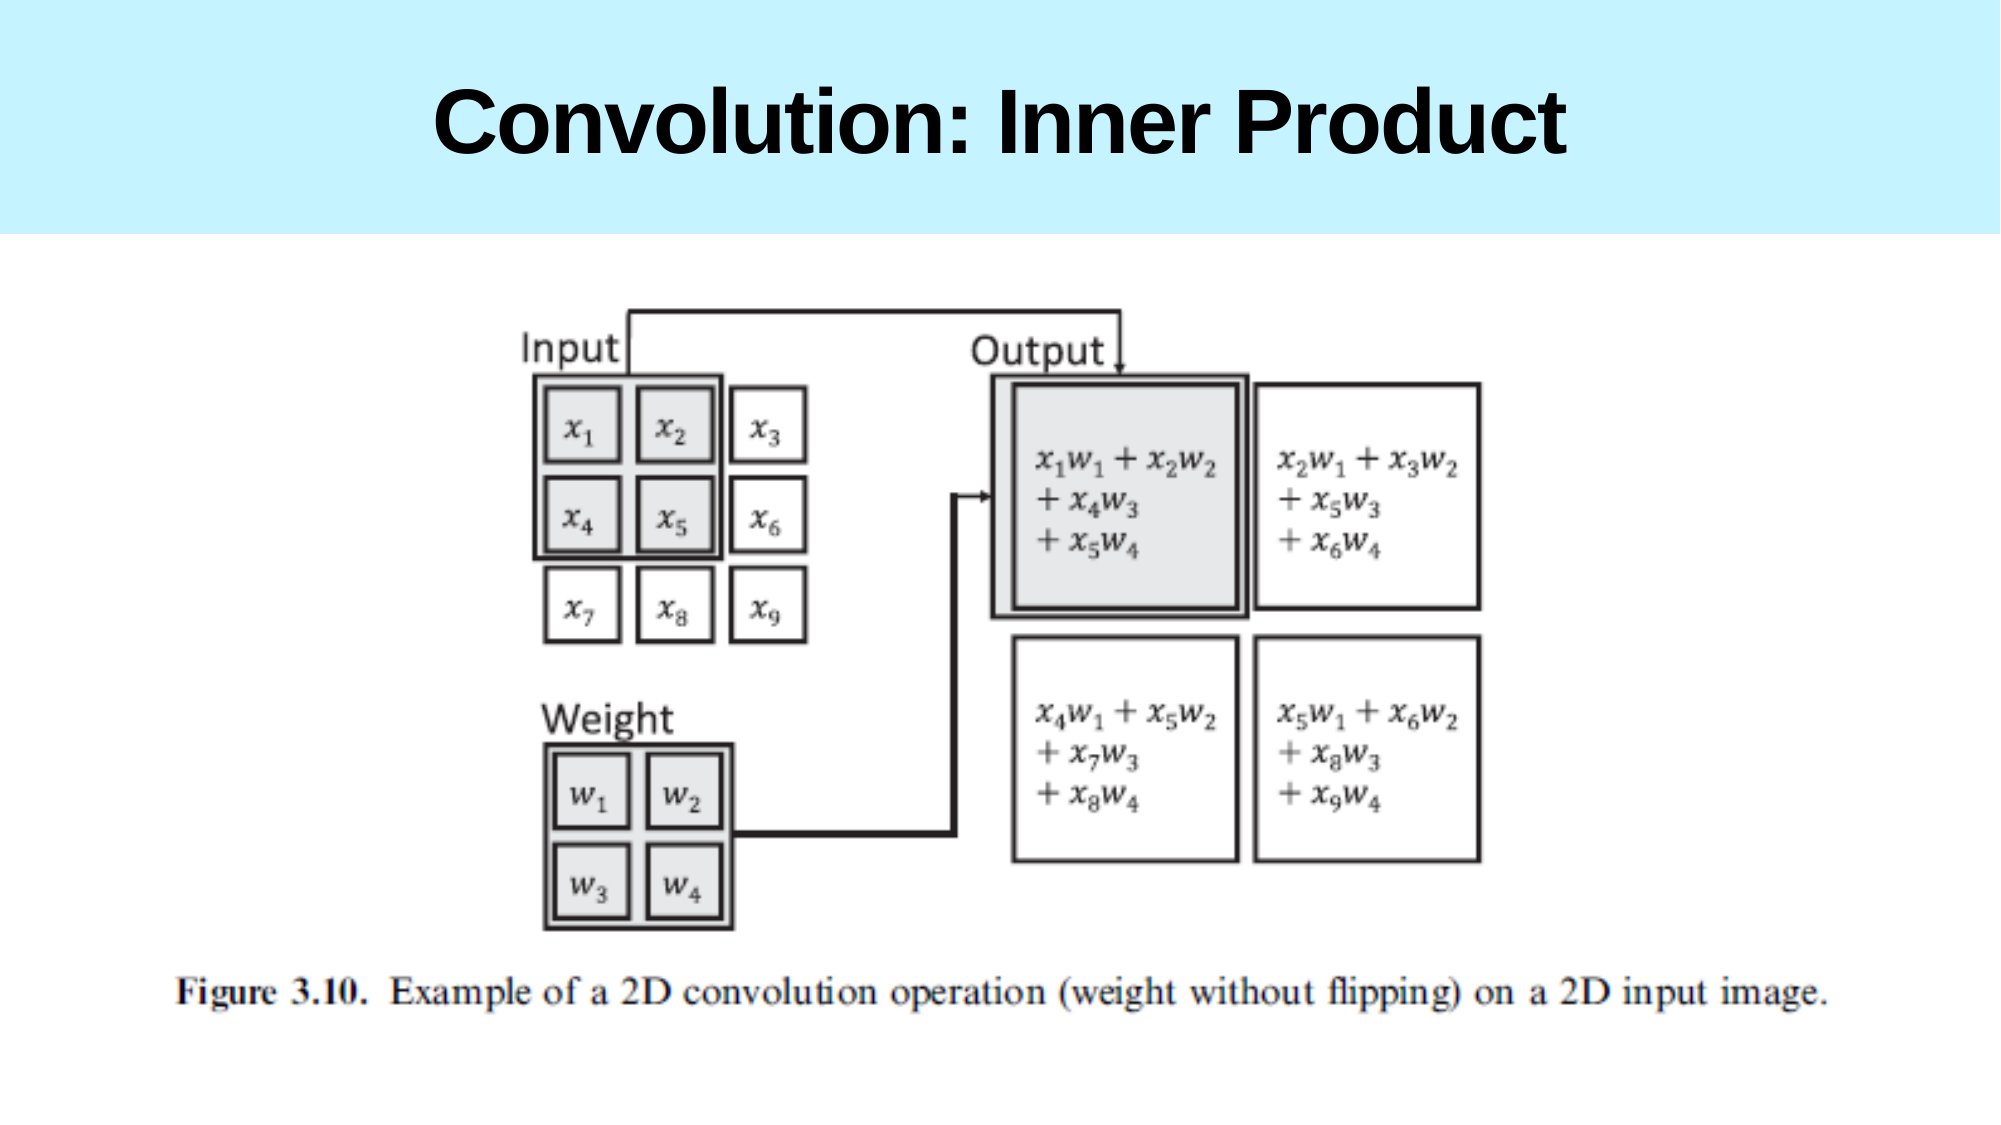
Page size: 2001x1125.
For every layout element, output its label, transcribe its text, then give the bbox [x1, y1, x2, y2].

title Convolution: Inner Product [0, 0, 2000, 234]
picture [157, 292, 1843, 1031]
